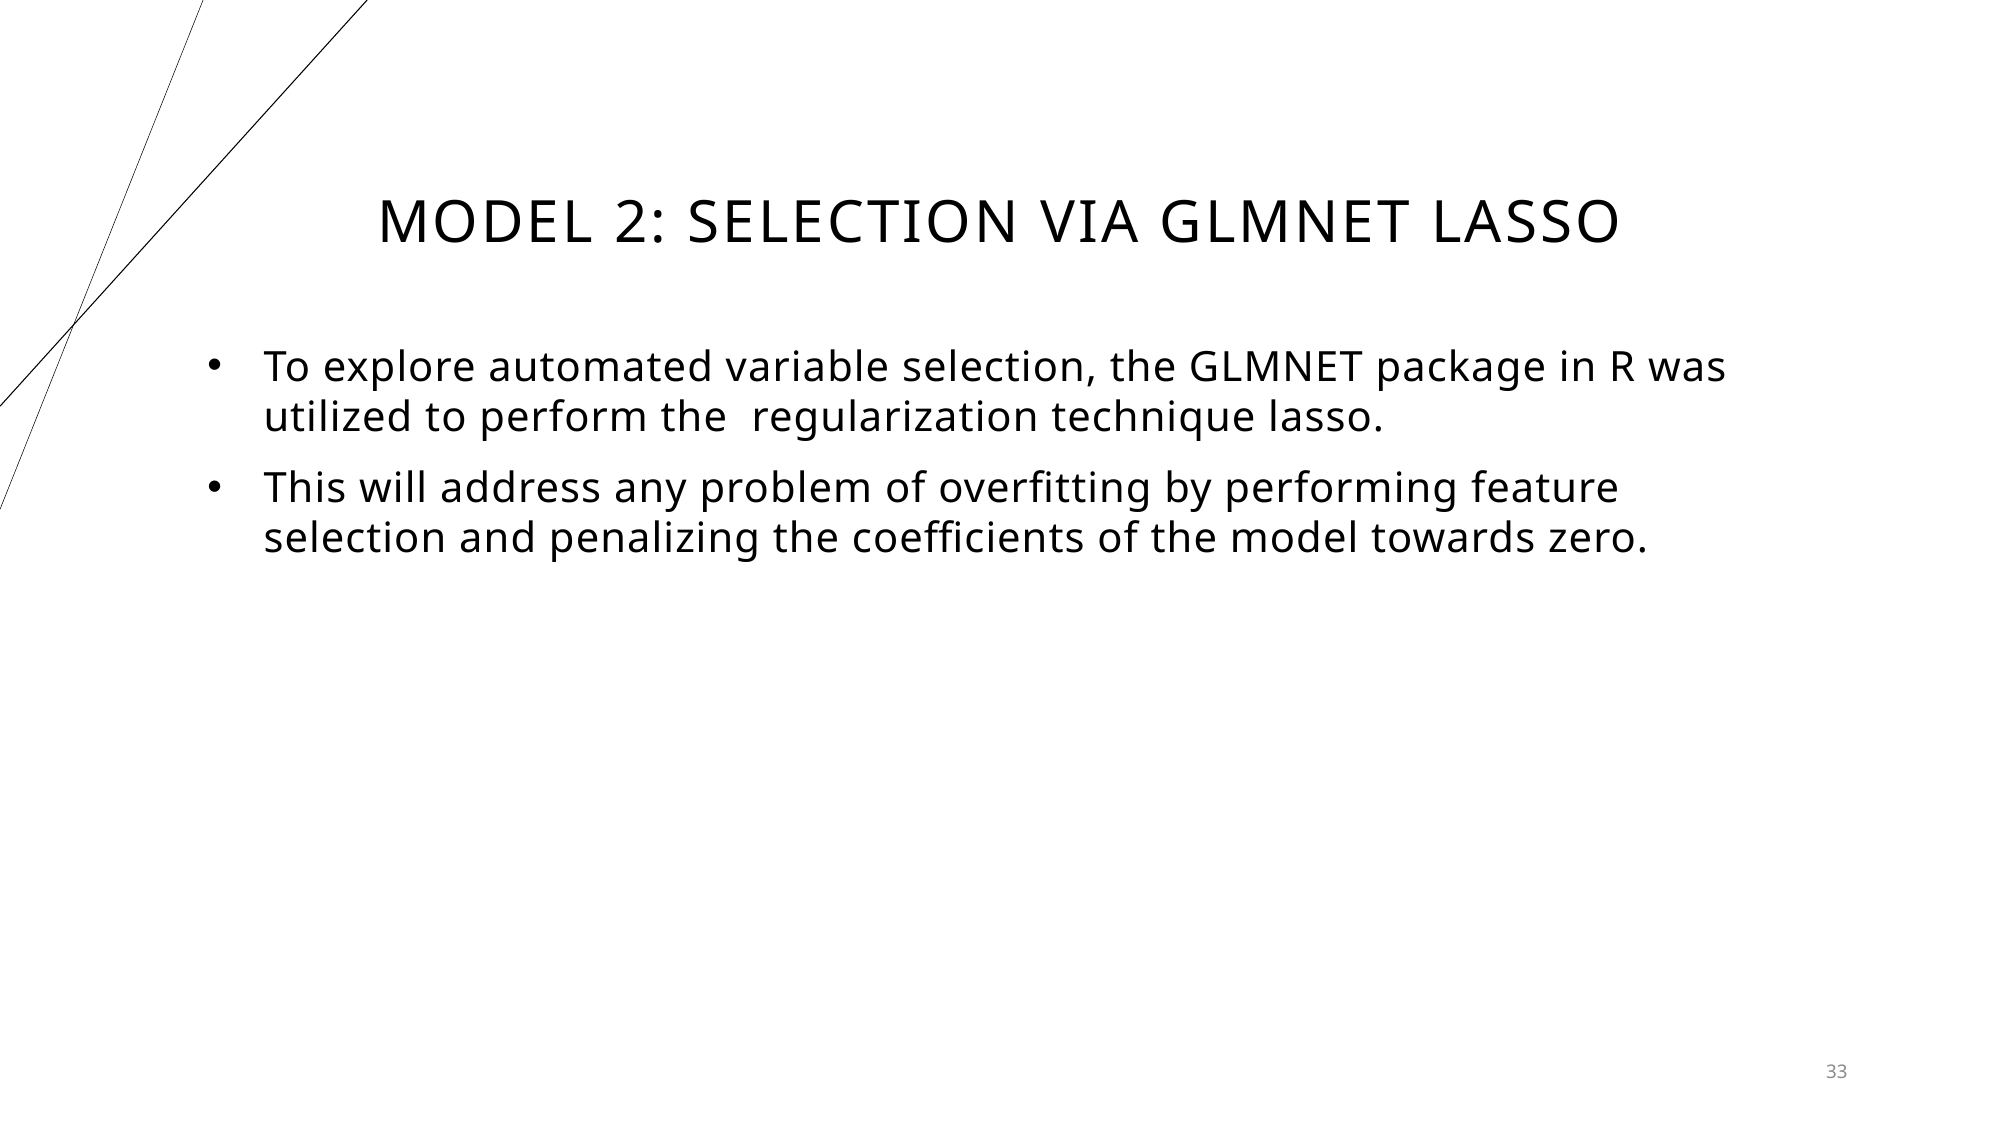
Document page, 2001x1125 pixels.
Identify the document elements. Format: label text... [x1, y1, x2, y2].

list To explore automated variable selection, the GLMNET package in R was utilized to perform the regularization technique lasso. This will address any problem of overfitting by performing feature selection and penalizing the coefficients of the model towards zero. [192, 332, 1808, 1011]
title model 2: Selection via glmnet lasso [309, 114, 1691, 332]
slide_number 33 [1412, 1042, 1863, 1103]
